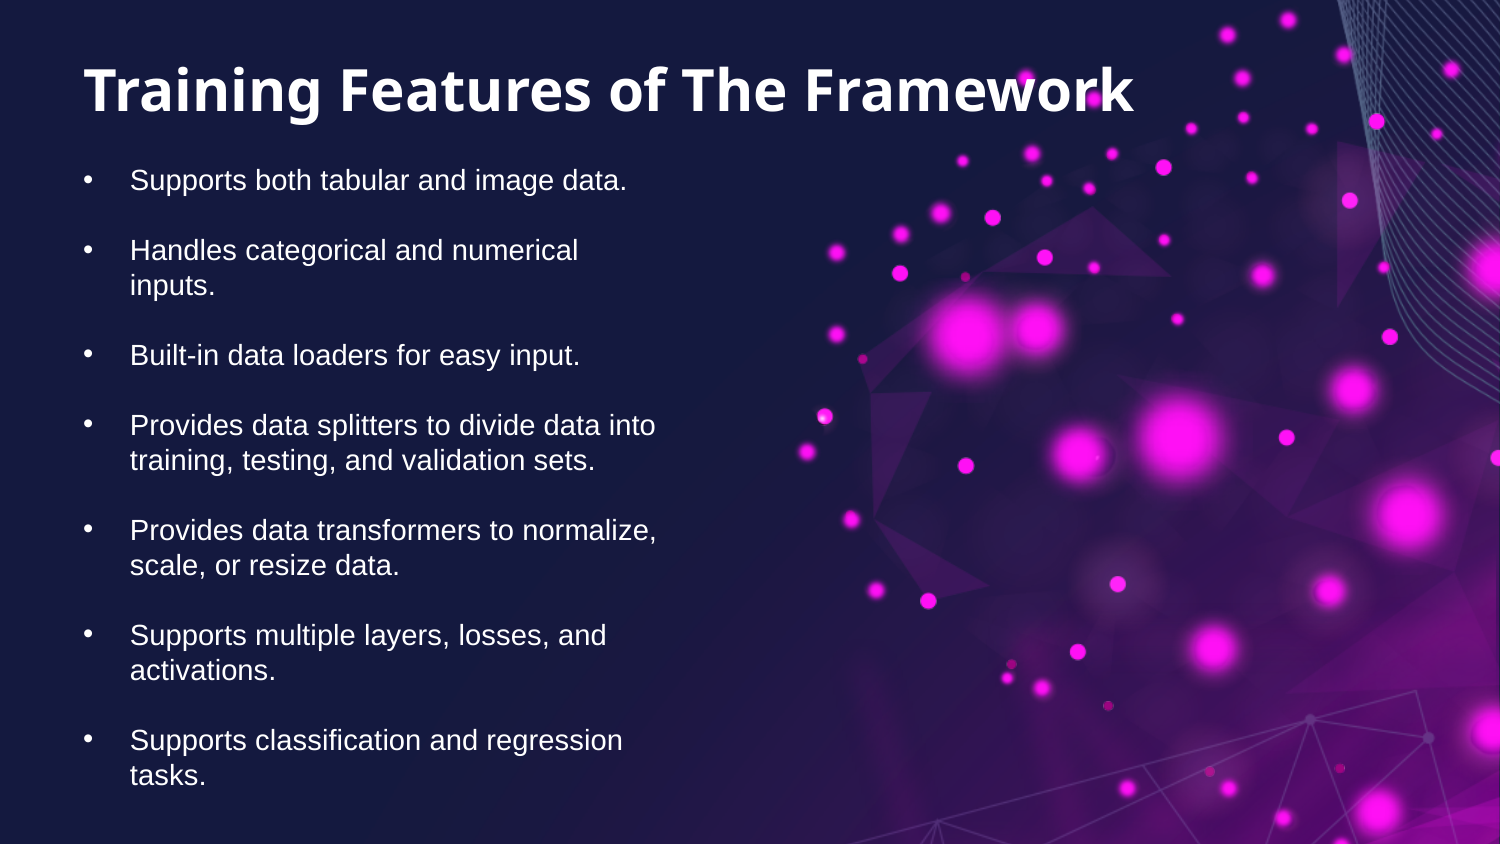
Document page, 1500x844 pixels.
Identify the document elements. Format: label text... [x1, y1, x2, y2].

text_box Supports both tabular and image data. Handles categorical and numerical inputs. Built-in data loaders for easy input. Provides data splitters to divide data into training, testing, and validation sets. Provides data transformers to normalize, scale, or resize data. Supports multiple layers, losses, and activations. Supports classification and regression tasks. [68, 154, 677, 844]
title Training Features of The Framework [68, 37, 744, 138]
picture [0, 0, 1500, 844]
